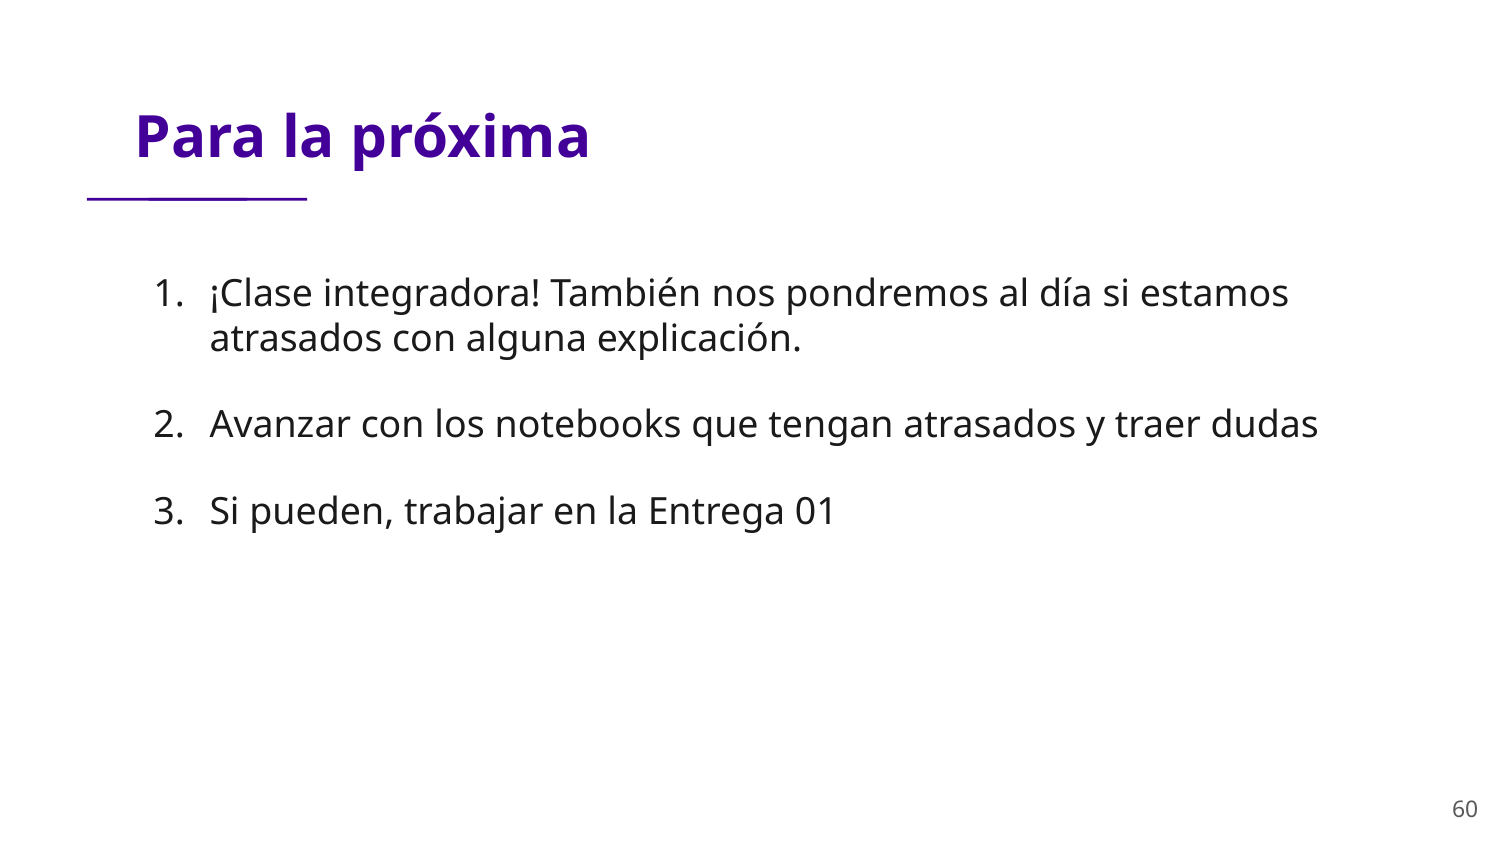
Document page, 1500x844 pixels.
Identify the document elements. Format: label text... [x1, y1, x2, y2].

title Para la próxima [119, 84, 1438, 254]
text_box ¡Clase integradora! También nos pondremos al día si estamos atrasados con alguna explicación. Avanzar con los notebooks que tengan atrasados y traer dudas Si pueden, trabajar en la Entrega 01 [119, 253, 1381, 578]
slide_number ‹#› [1403, 779, 1494, 844]
